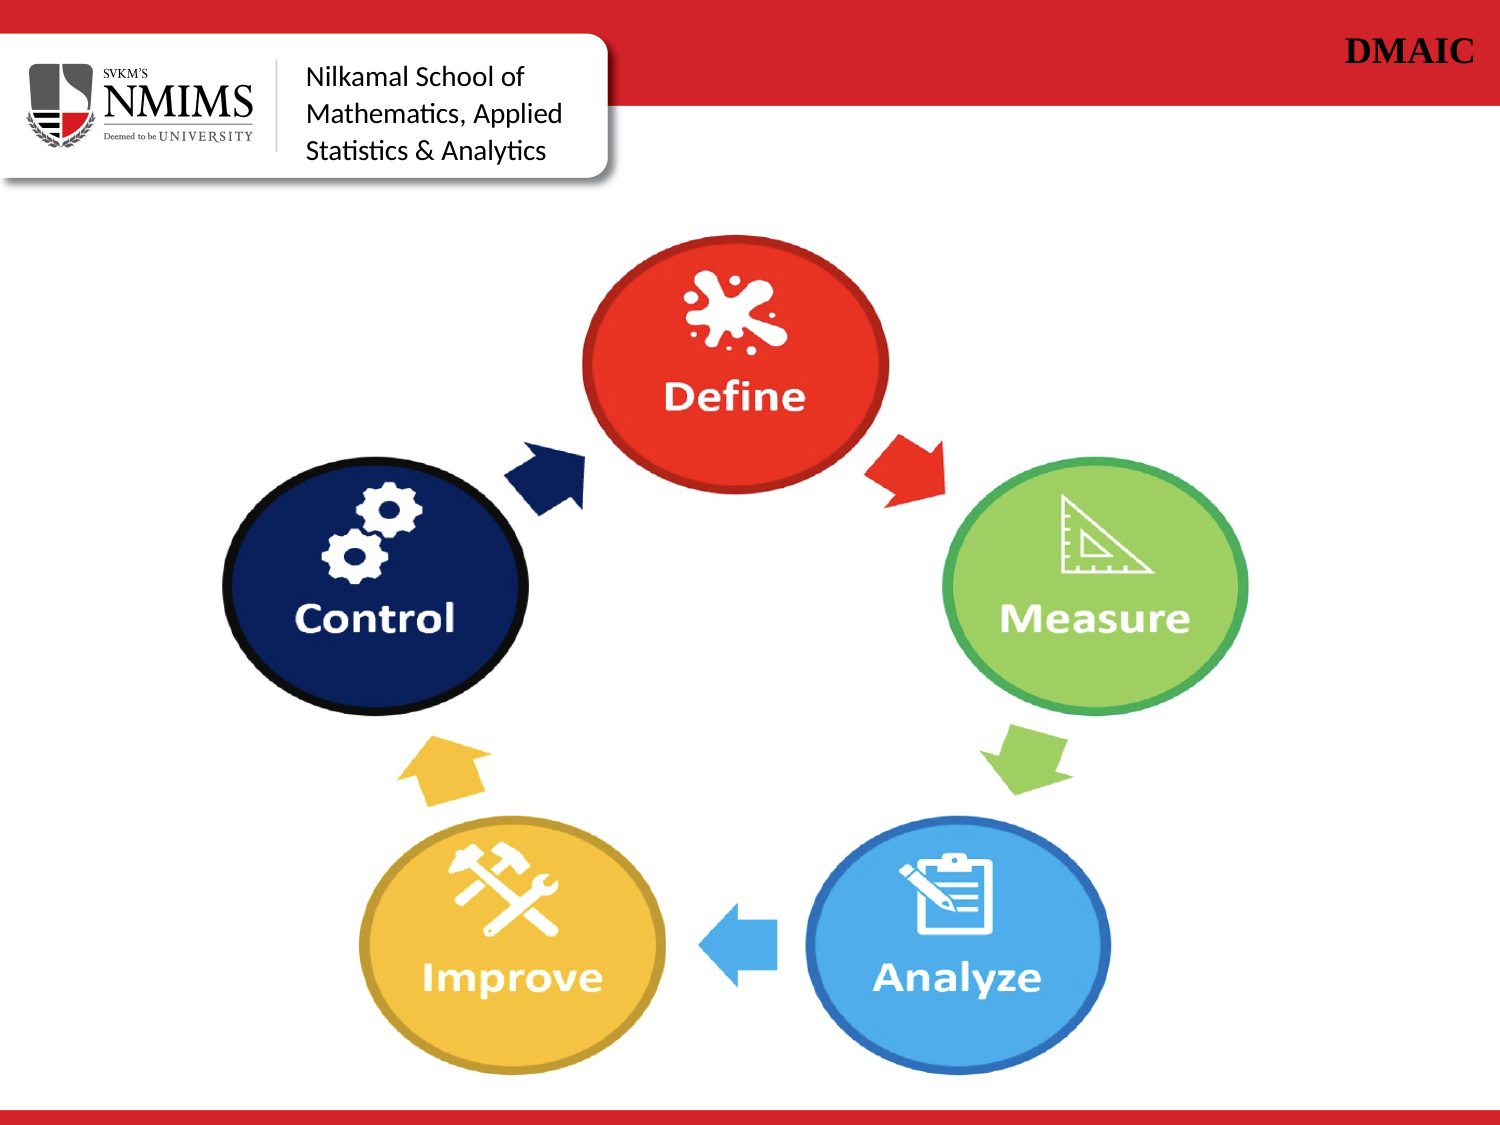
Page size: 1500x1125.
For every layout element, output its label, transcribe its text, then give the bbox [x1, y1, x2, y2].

text_box Nilkamal School of Mathematics, Applied Statistics & Analytics [304, 52, 581, 167]
picture [0, 0, 1500, 1125]
text_box DMAIC [1330, 18, 1500, 79]
